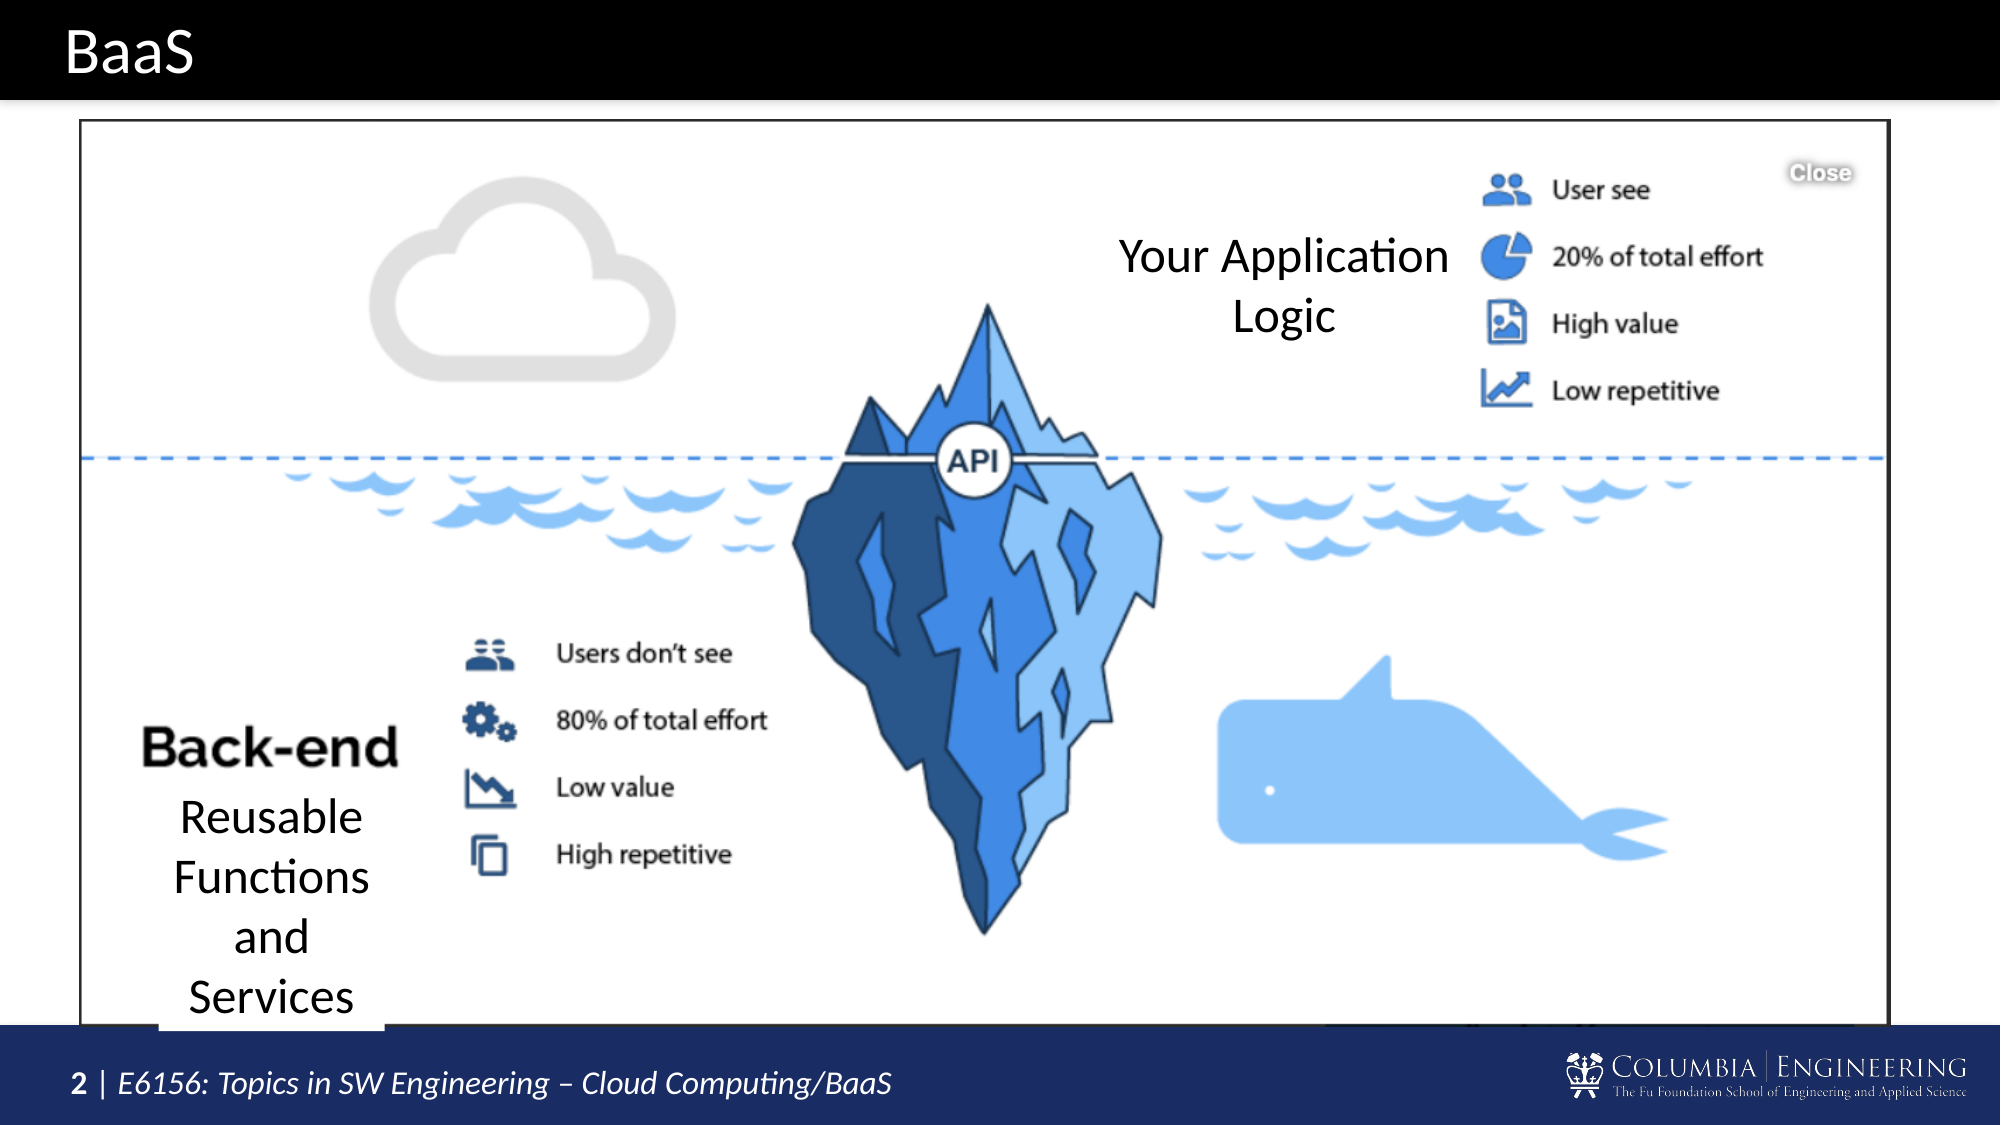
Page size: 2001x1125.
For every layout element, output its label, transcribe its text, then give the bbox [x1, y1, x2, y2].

picture [79, 119, 1891, 1028]
text_box [0, 0, 2000, 100]
text_box BaaS [49, 0, 1540, 95]
picture [1566, 1050, 1967, 1100]
text_box [0, 1025, 2000, 1125]
text_box Reusable Functions and Services [158, 1028, 385, 1032]
text_box 2 | E6156: Topics in SW Engineering – Cloud Computing/BaaS [55, 1027, 1540, 1109]
